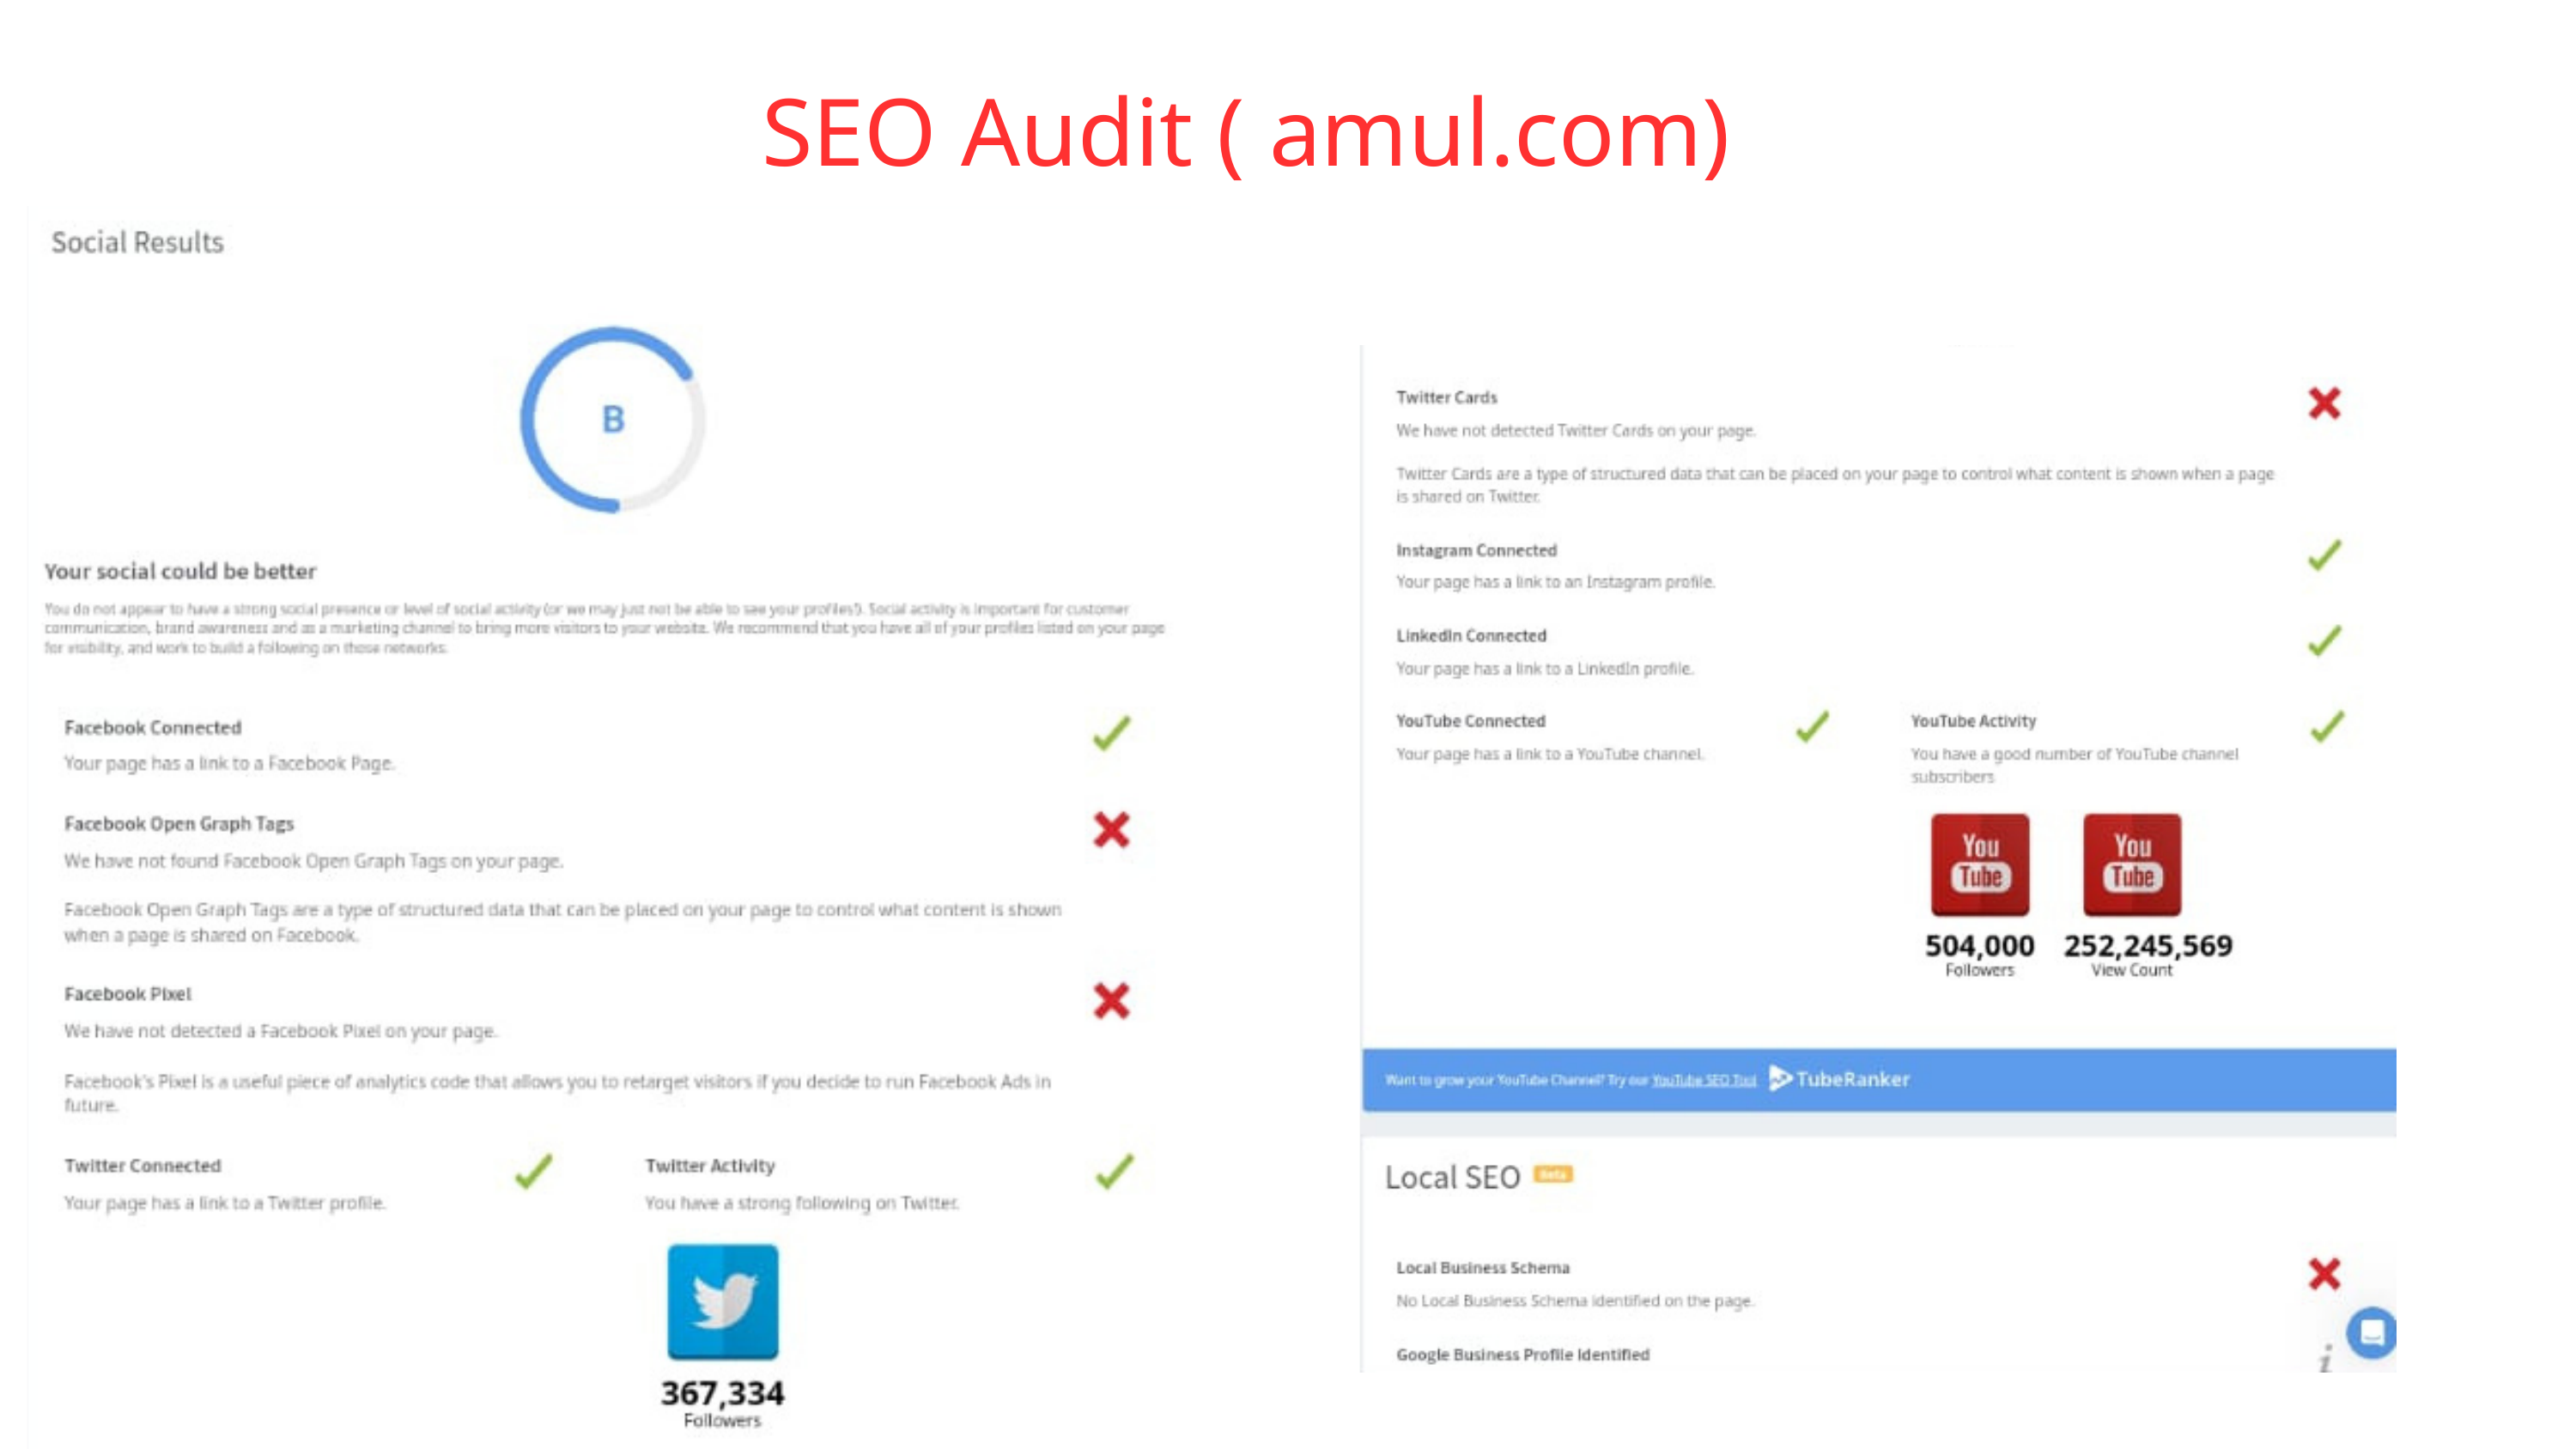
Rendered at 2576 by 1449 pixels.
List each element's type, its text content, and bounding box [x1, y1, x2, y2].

text_box [27, 206, 1193, 1449]
text_box [1359, 345, 2397, 1373]
text_box SEO Audit ( amul.com) [738, 54, 1754, 185]
